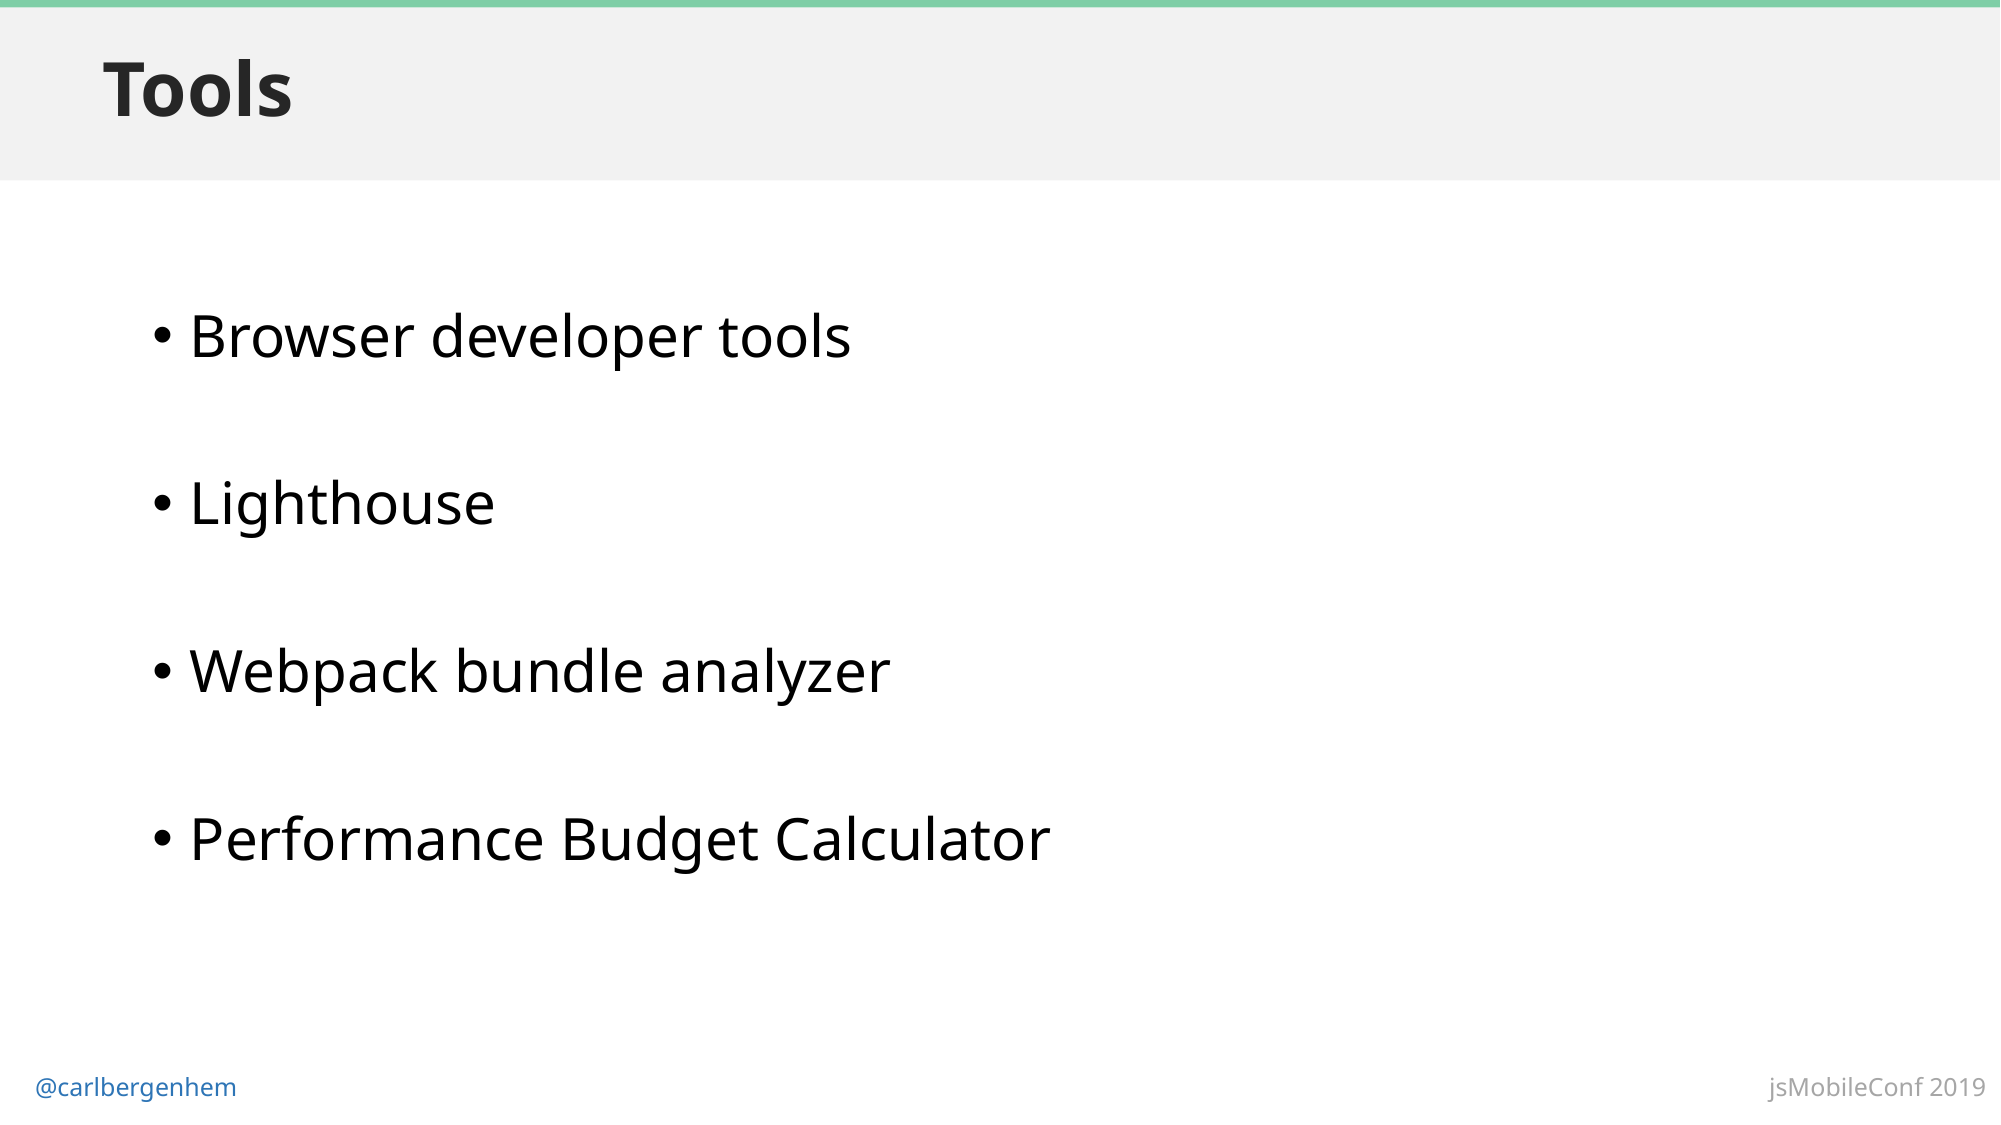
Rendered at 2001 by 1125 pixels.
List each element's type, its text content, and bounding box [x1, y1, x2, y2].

list Browser developer tools Lighthouse Webpack bundle analyzer Performance Budget Calculator [137, 299, 1863, 1014]
title Tools [87, 7, 1168, 177]
